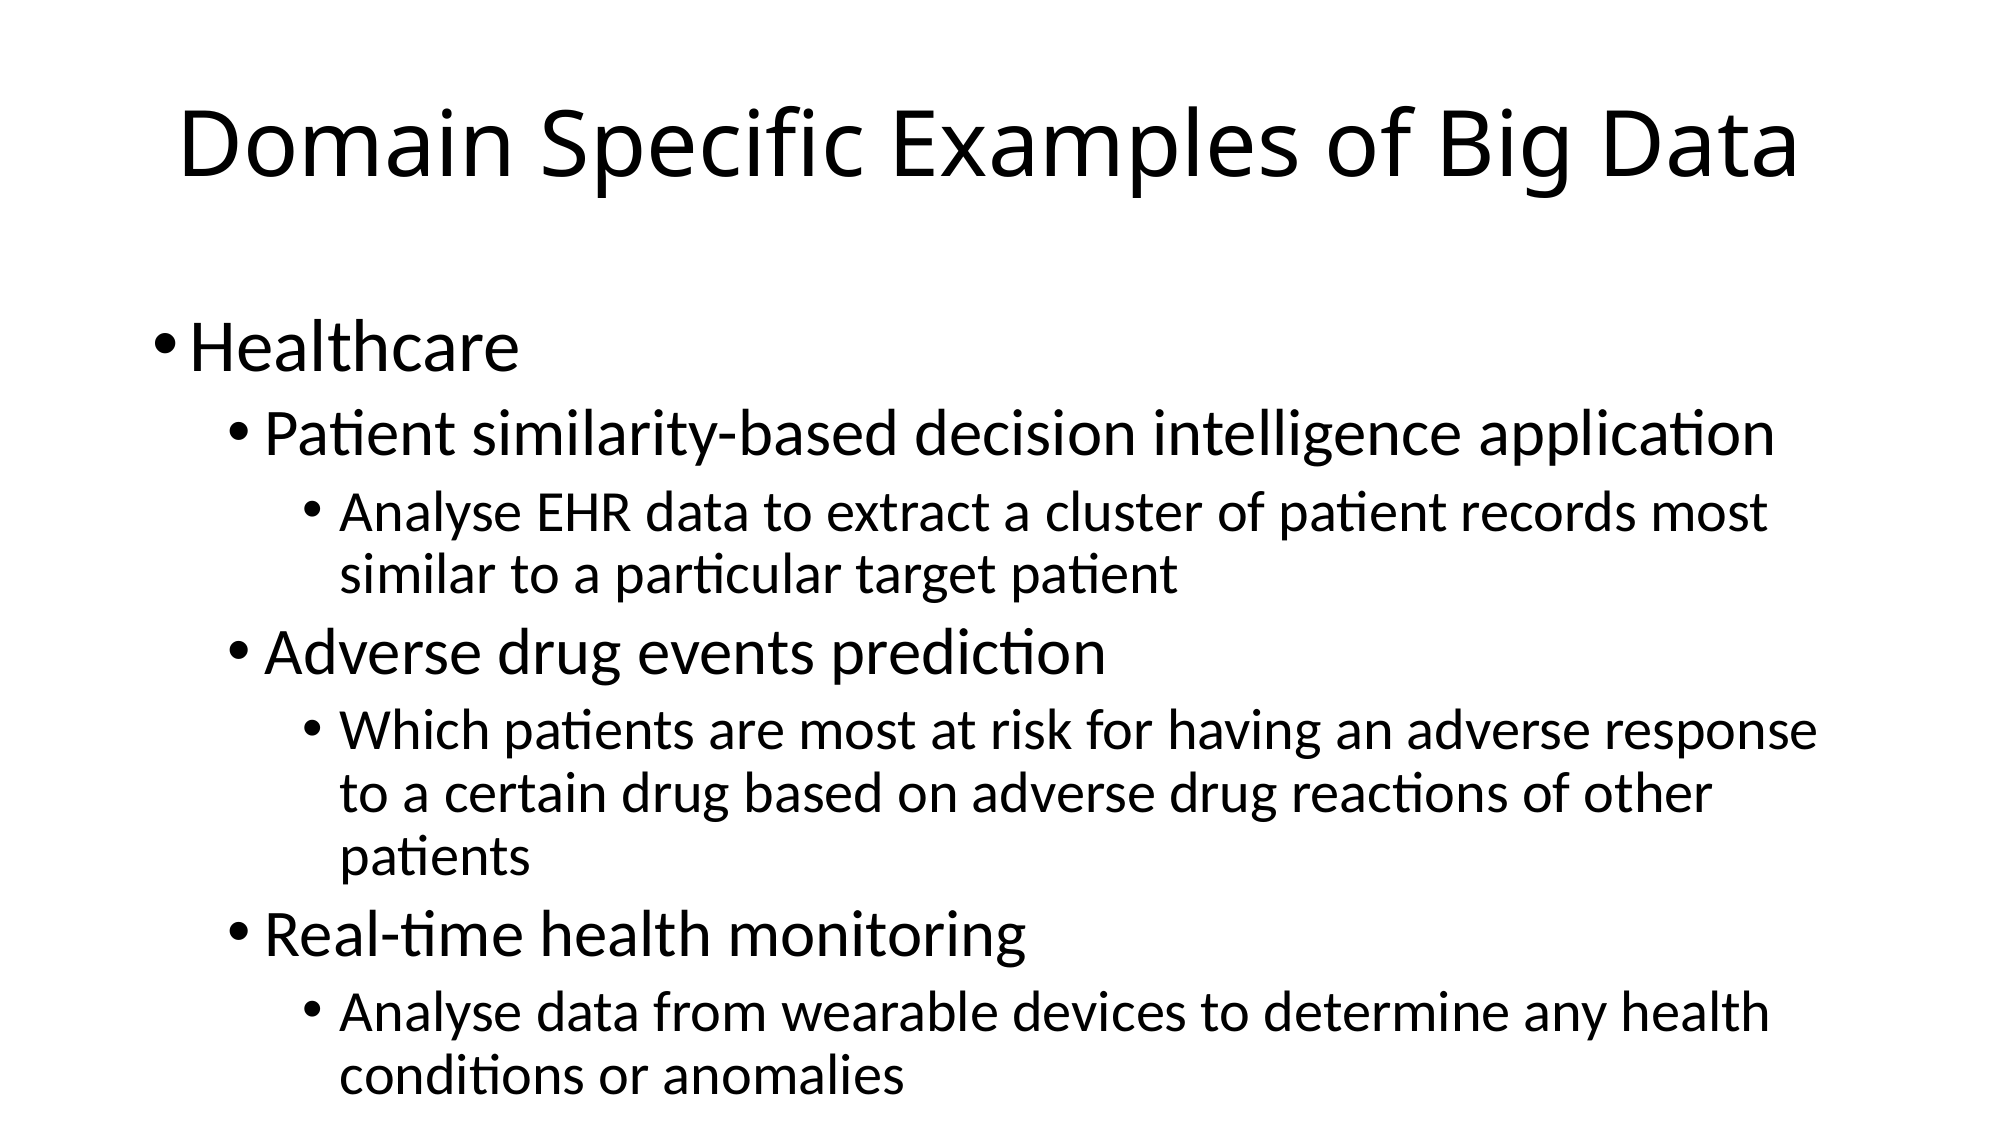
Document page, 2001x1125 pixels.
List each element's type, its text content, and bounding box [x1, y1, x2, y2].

title Domain Speciﬁc Examples of Big Data [137, 59, 1863, 233]
list Healthcare Patient similarity-based decision intelligence application Analyse EHR data to extract a cluster of patient records most similar to a particular target patient Adverse drug events prediction Which patients are most at risk for having an adverse response to a certain drug based on adverse drug reactions of other patients Real-time health monitoring Analyse data from wearable devices to determine any health conditions or anomalies [137, 299, 1863, 1064]
